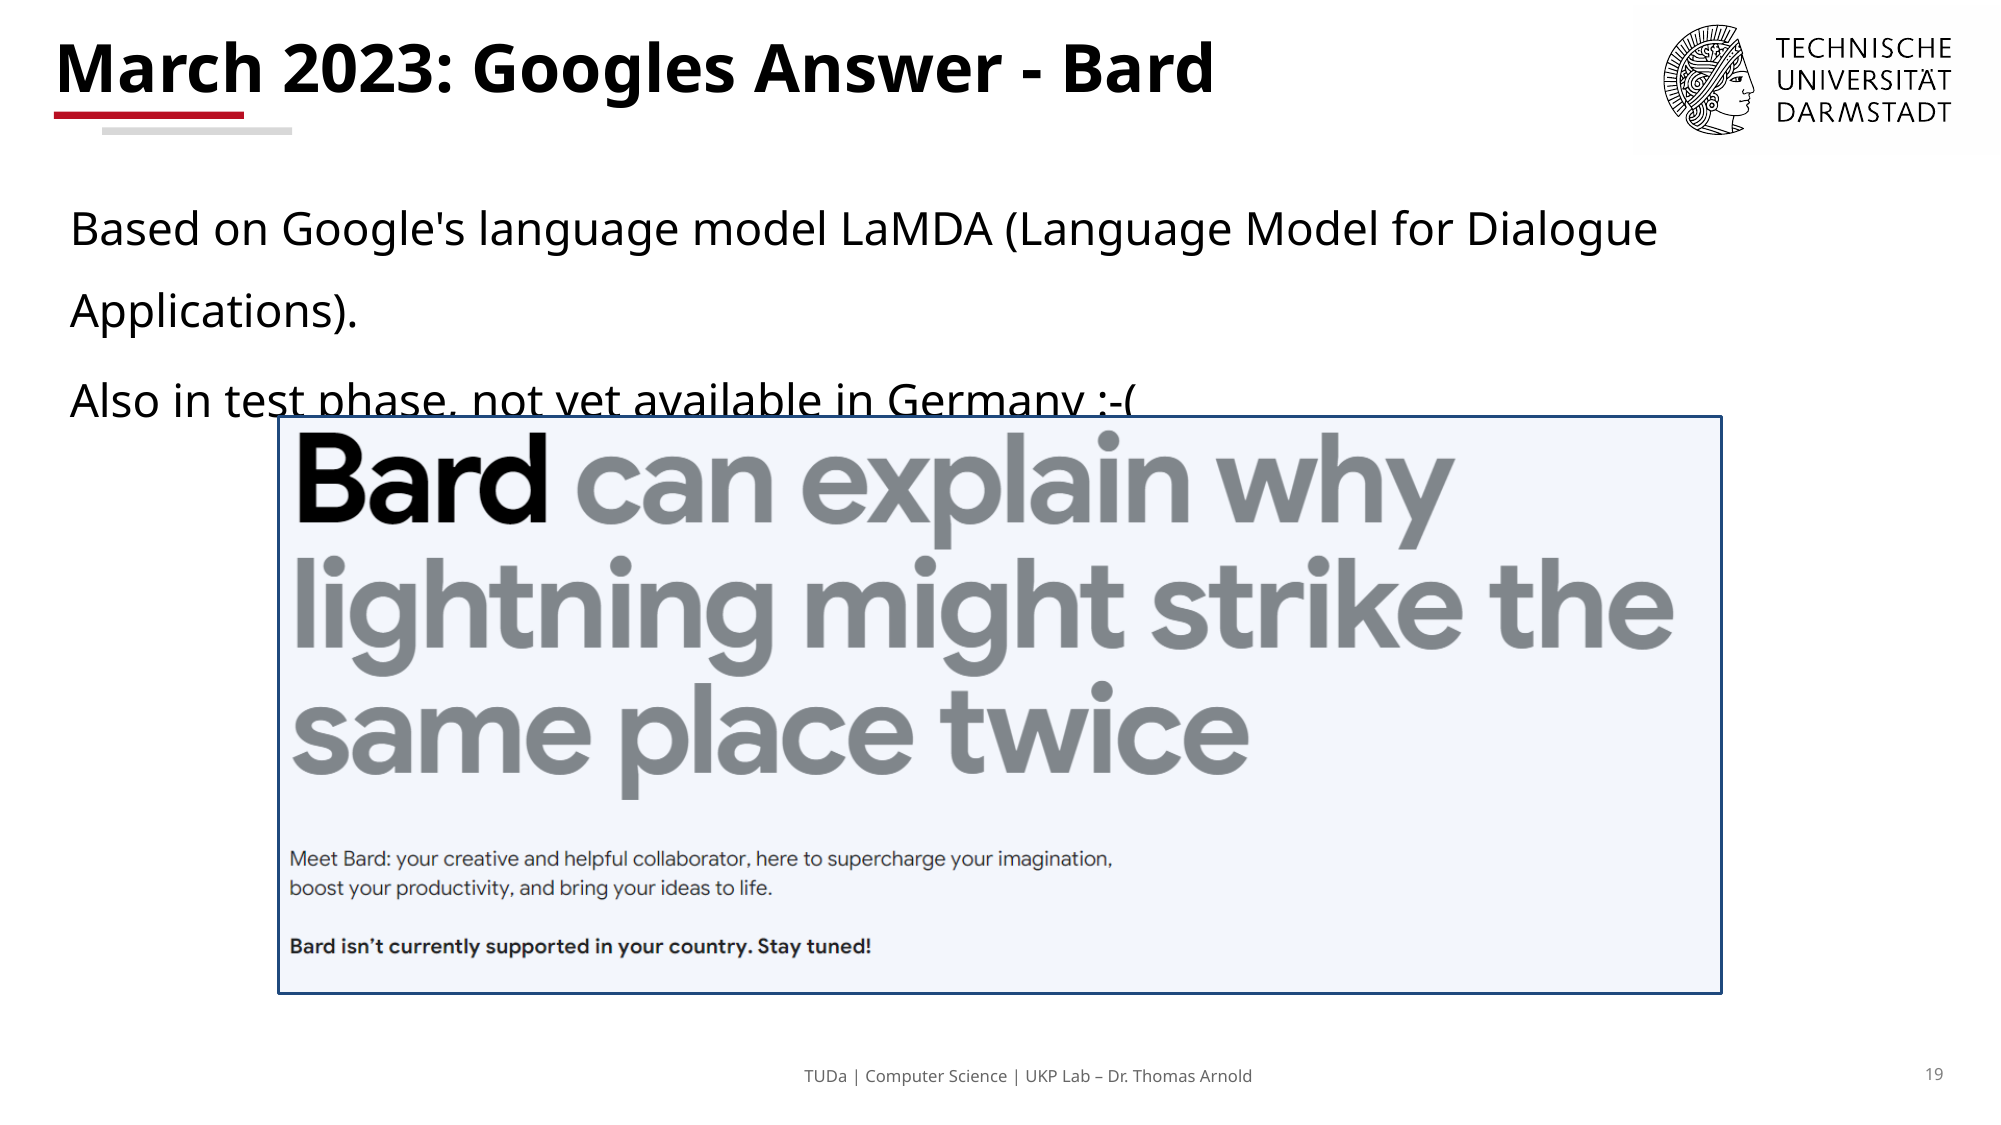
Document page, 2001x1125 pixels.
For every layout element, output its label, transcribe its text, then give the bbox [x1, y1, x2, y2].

picture [279, 417, 1721, 993]
title March 2023: Googles Answer - Bard [55, 41, 1615, 112]
list Based on Google's language model LaMDA (Language Model for Dialogue Applications). Also in test phase, not yet available in Germany :-( [54, 164, 1945, 1047]
